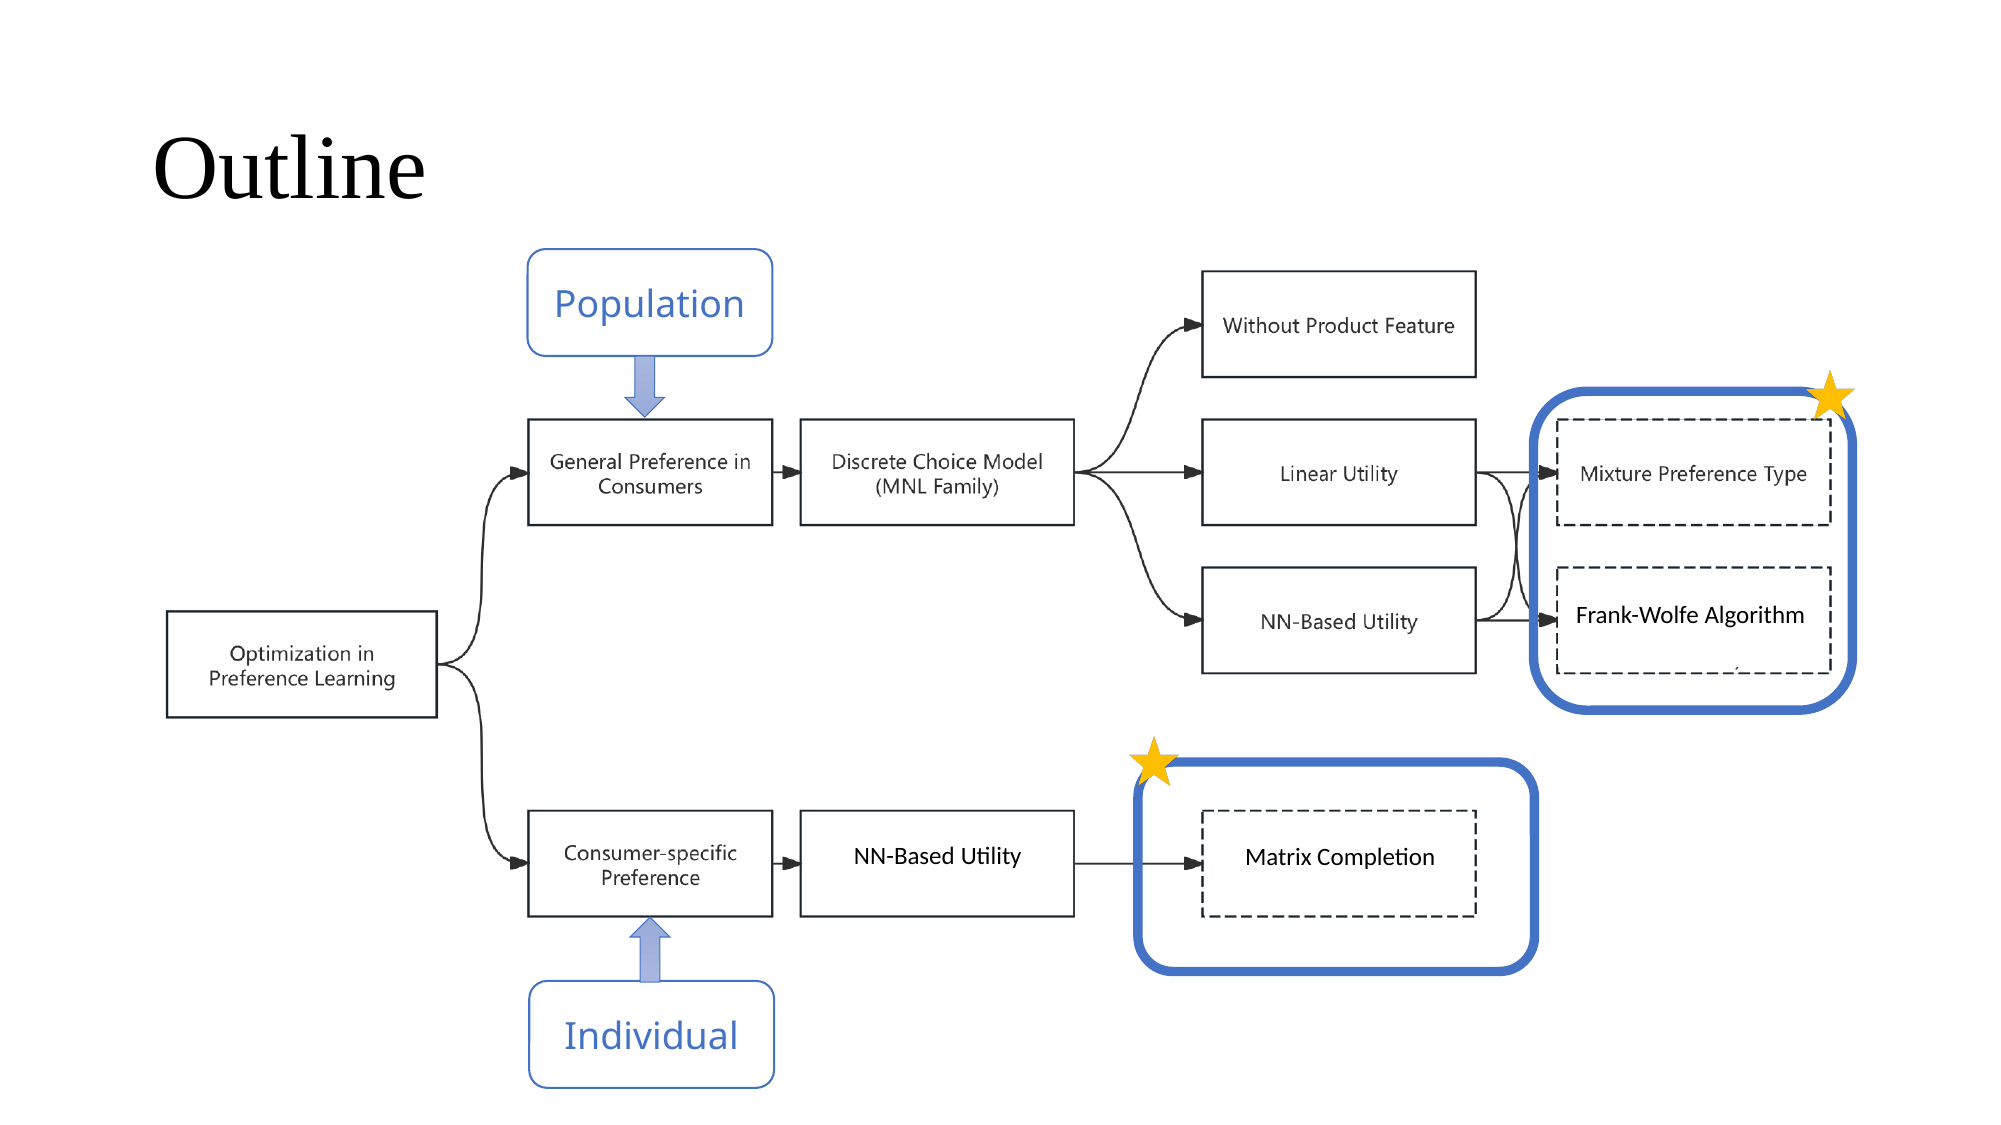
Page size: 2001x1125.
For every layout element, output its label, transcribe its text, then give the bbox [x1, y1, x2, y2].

picture [1124, 731, 1184, 791]
text_box Individual [528, 979, 776, 1089]
text_box [1136, 938, 1536, 973]
text_box [639, 938, 661, 983]
title Outline [137, 59, 1863, 236]
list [137, 236, 1863, 938]
picture [1800, 364, 1860, 425]
